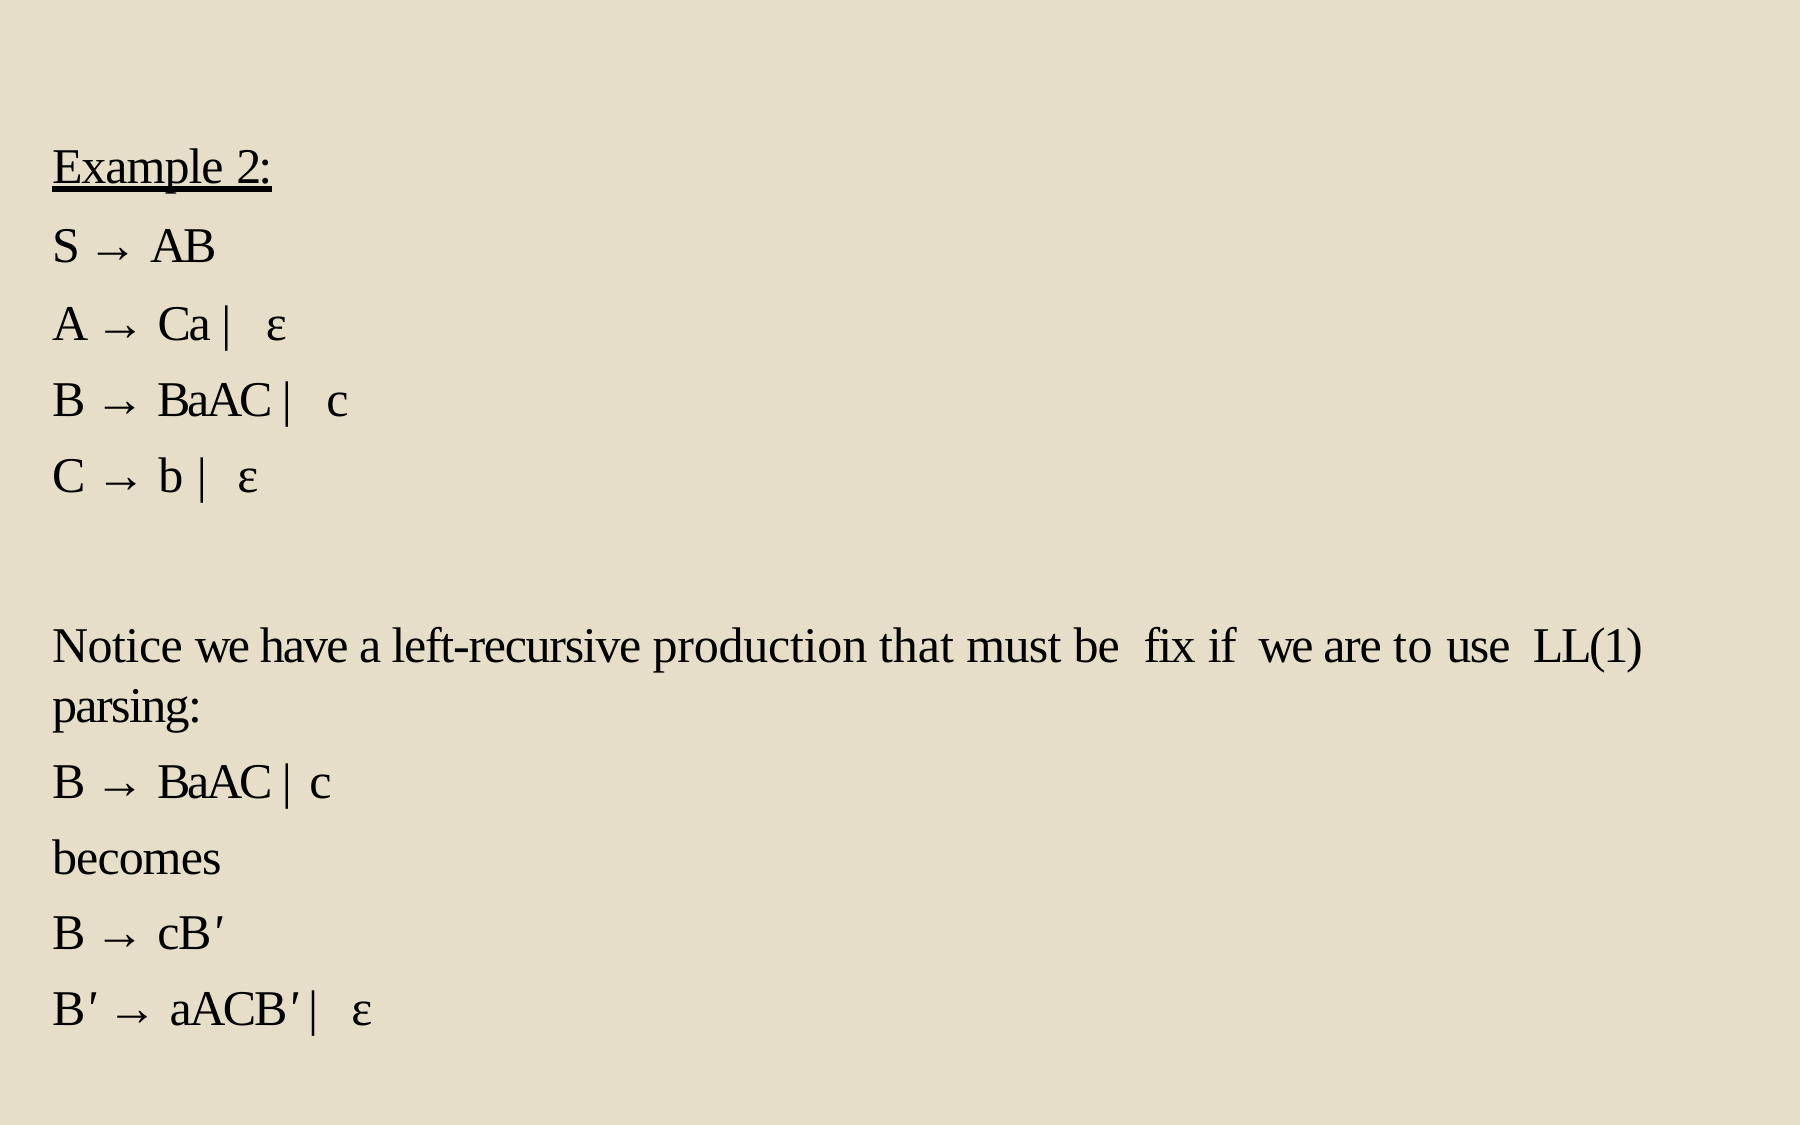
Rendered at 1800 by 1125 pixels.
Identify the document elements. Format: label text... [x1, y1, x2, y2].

text_box Example 2: S → AB A → Ca | ε B → BaAC | c C → b | ε Notice we have a left-recursive production that must be fix if we are to use LL(1) parsing: B → BaAC |c becomes B → cB' B' → aACB' | ε [49, 112, 1763, 1036]
